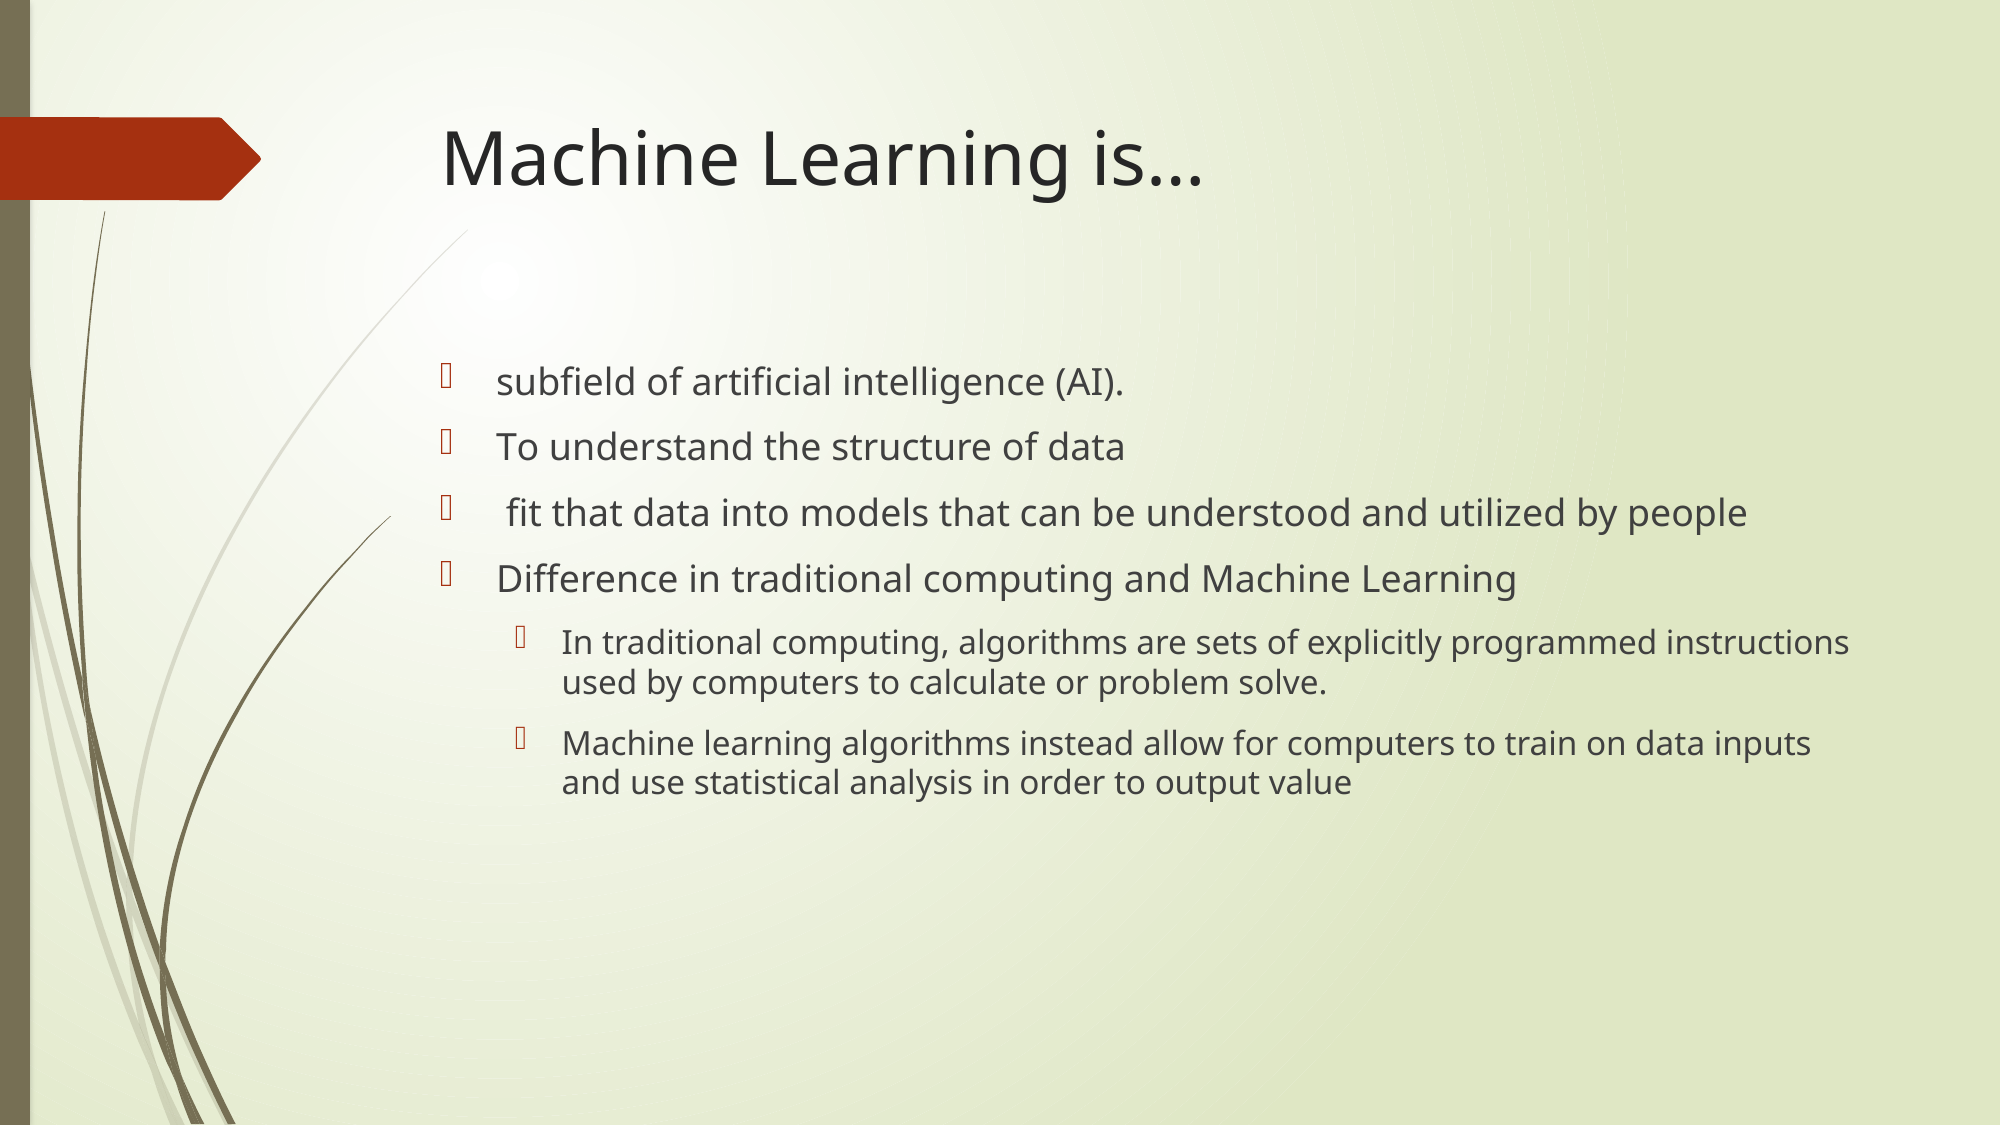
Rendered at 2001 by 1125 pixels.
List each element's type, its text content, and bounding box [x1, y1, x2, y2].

title Machine Learning is… [425, 102, 1888, 313]
list subfield of artificial intelligence (AI). To understand the structure of data fit that data into models that can be understood and utilized by people Difference in traditional computing and Machine Learning In traditional computing, algorithms are sets of explicitly programmed instructions used by computers to calculate or problem solve. Machine learning algorithms instead allow for computers to train on data inputs and use statistical analysis in order to output value [424, 350, 1888, 970]
